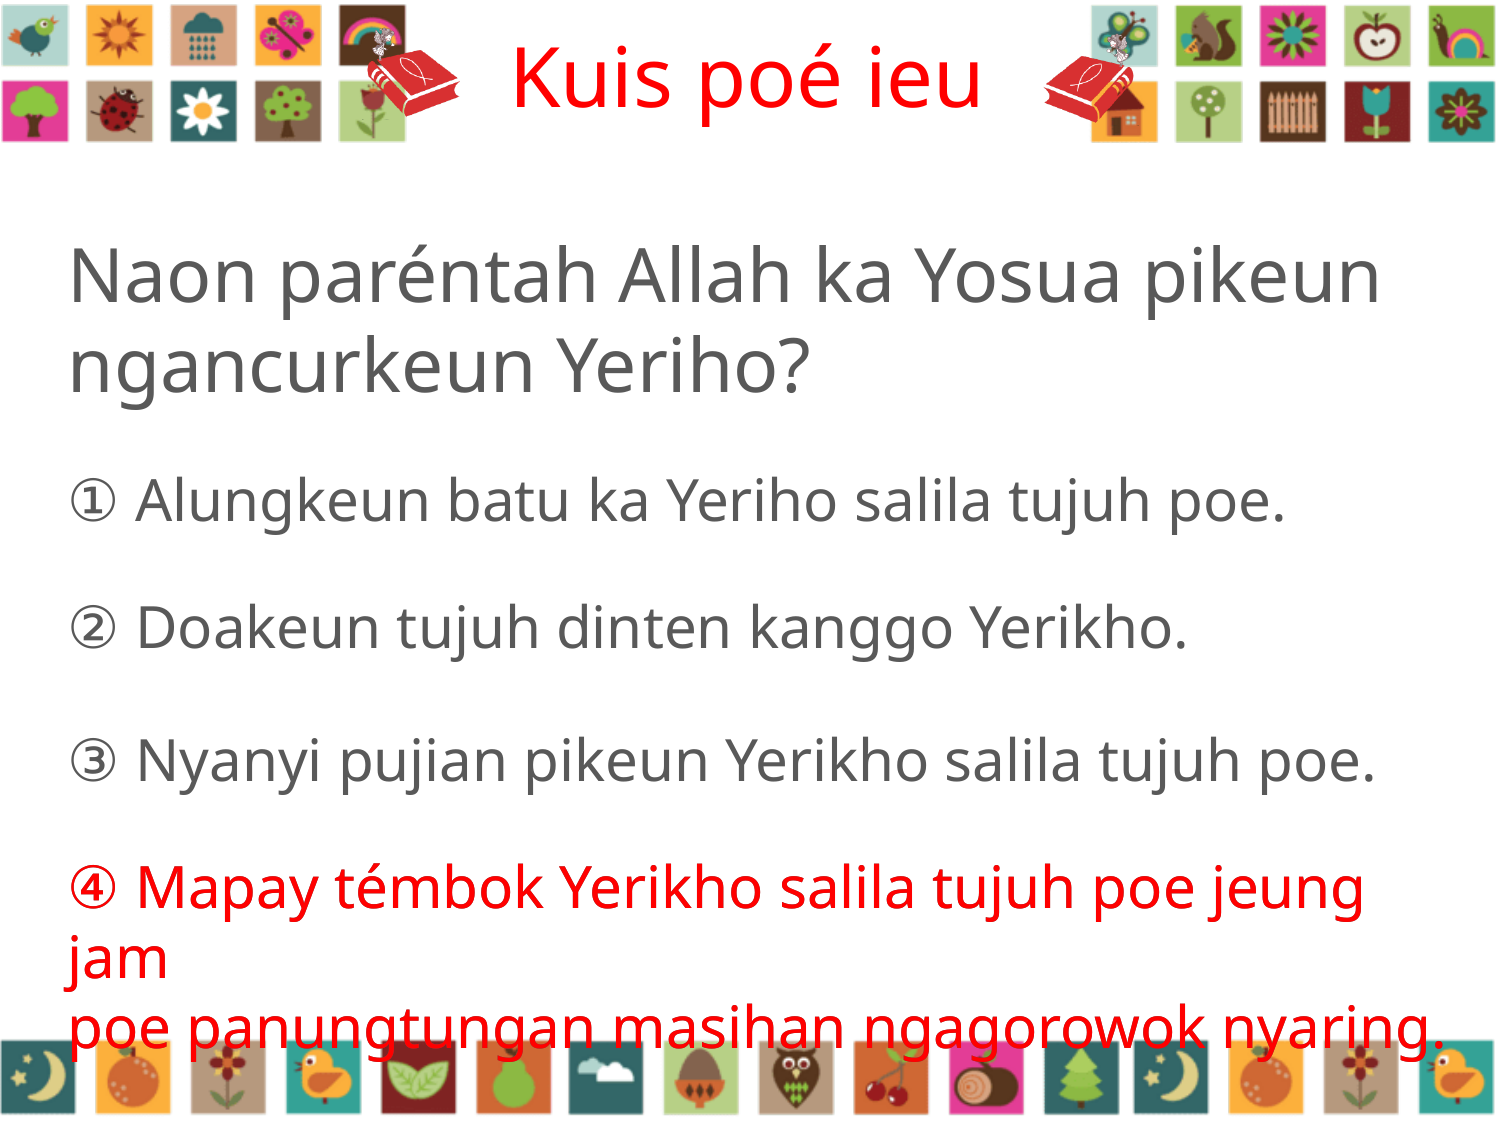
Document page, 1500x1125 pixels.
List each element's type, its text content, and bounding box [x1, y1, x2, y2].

text_box Kuis poé ieu [425, 16, 1076, 131]
text_box ④ Mapay témbok Yerikho salila tujuh poe jeung jam poe panungtungan masihan ngagorowok nyaring. [53, 842, 1483, 1027]
text_box ② Doakeun tujuh dinten kanggo Yerikho. [53, 582, 1436, 668]
text_box ③ Nyanyi pujian pikeun Yerikho salila tujuh poe. [53, 716, 1483, 801]
picture [1011, 3, 1500, 150]
text_box Naon paréntah Allah ka Yosua pikeun ngancurkeun Yeriho? [53, 219, 1436, 415]
picture [0, 3, 492, 150]
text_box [0, 1028, 1500, 1118]
text_box ① Alungkeun batu ka Yeriho salila tujuh poe. [53, 456, 1436, 541]
